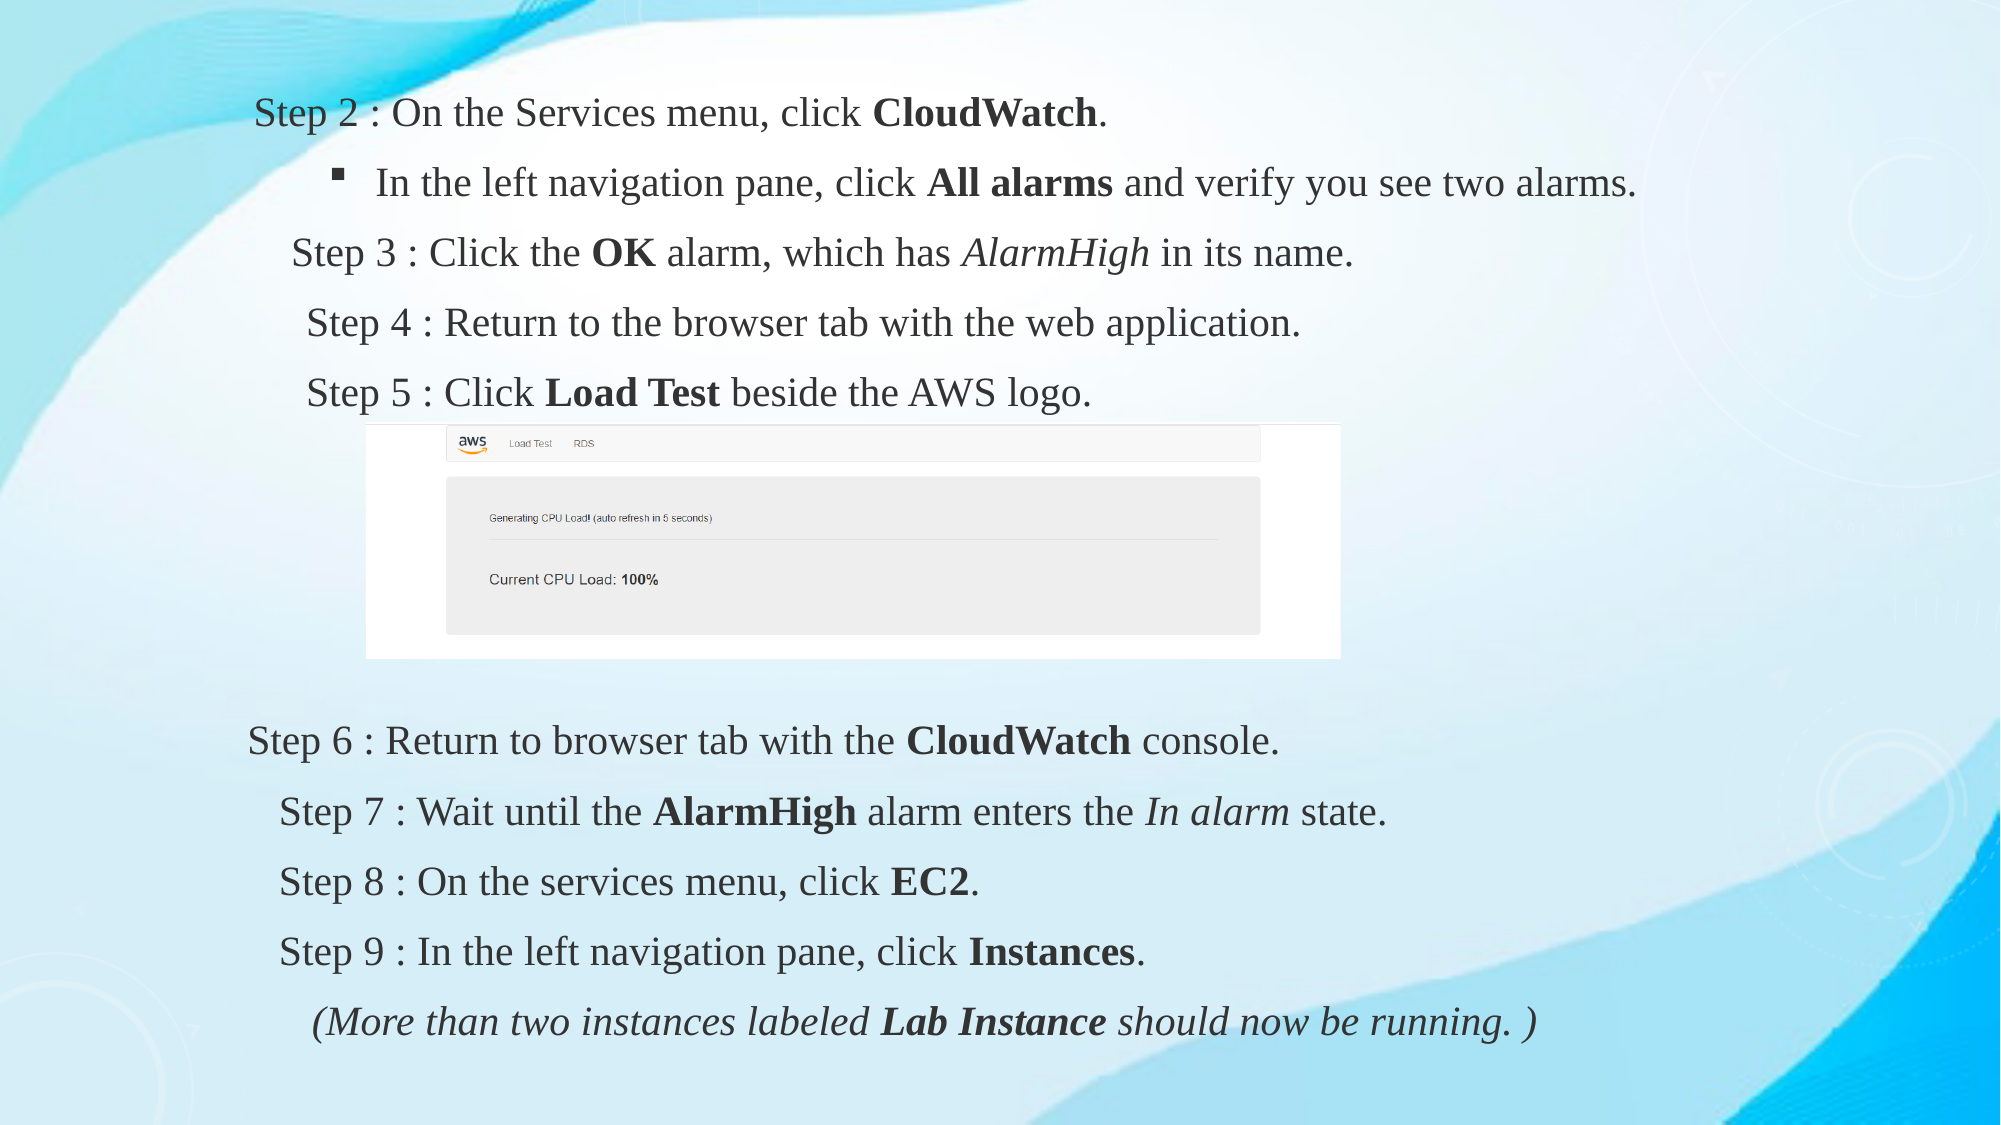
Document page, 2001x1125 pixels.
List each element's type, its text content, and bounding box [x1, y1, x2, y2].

picture [0, 0, 2001, 1125]
text_box Step 2 : On the Services menu, click CloudWatch. In the left navigation pane, click All alarms and verify you see two alarms. Step 3 : Click the OK alarm, which has AlarmHigh in its name. Step 4 : Return to the browser tab with the web application. Step 5 : Click Load Test beside the AWS logo. [238, 73, 1889, 423]
text_box Step 6 : Return to browser tab with the CloudWatch console. Step 7 : Wait until the AlarmHigh alarm enters the In alarm state. Step 8 : On the services menu, click EC2. Step 9 : In the left navigation pane, click Instances. (More than two instances labeled Lab Instance should now be running. ) [222, 702, 1959, 1125]
